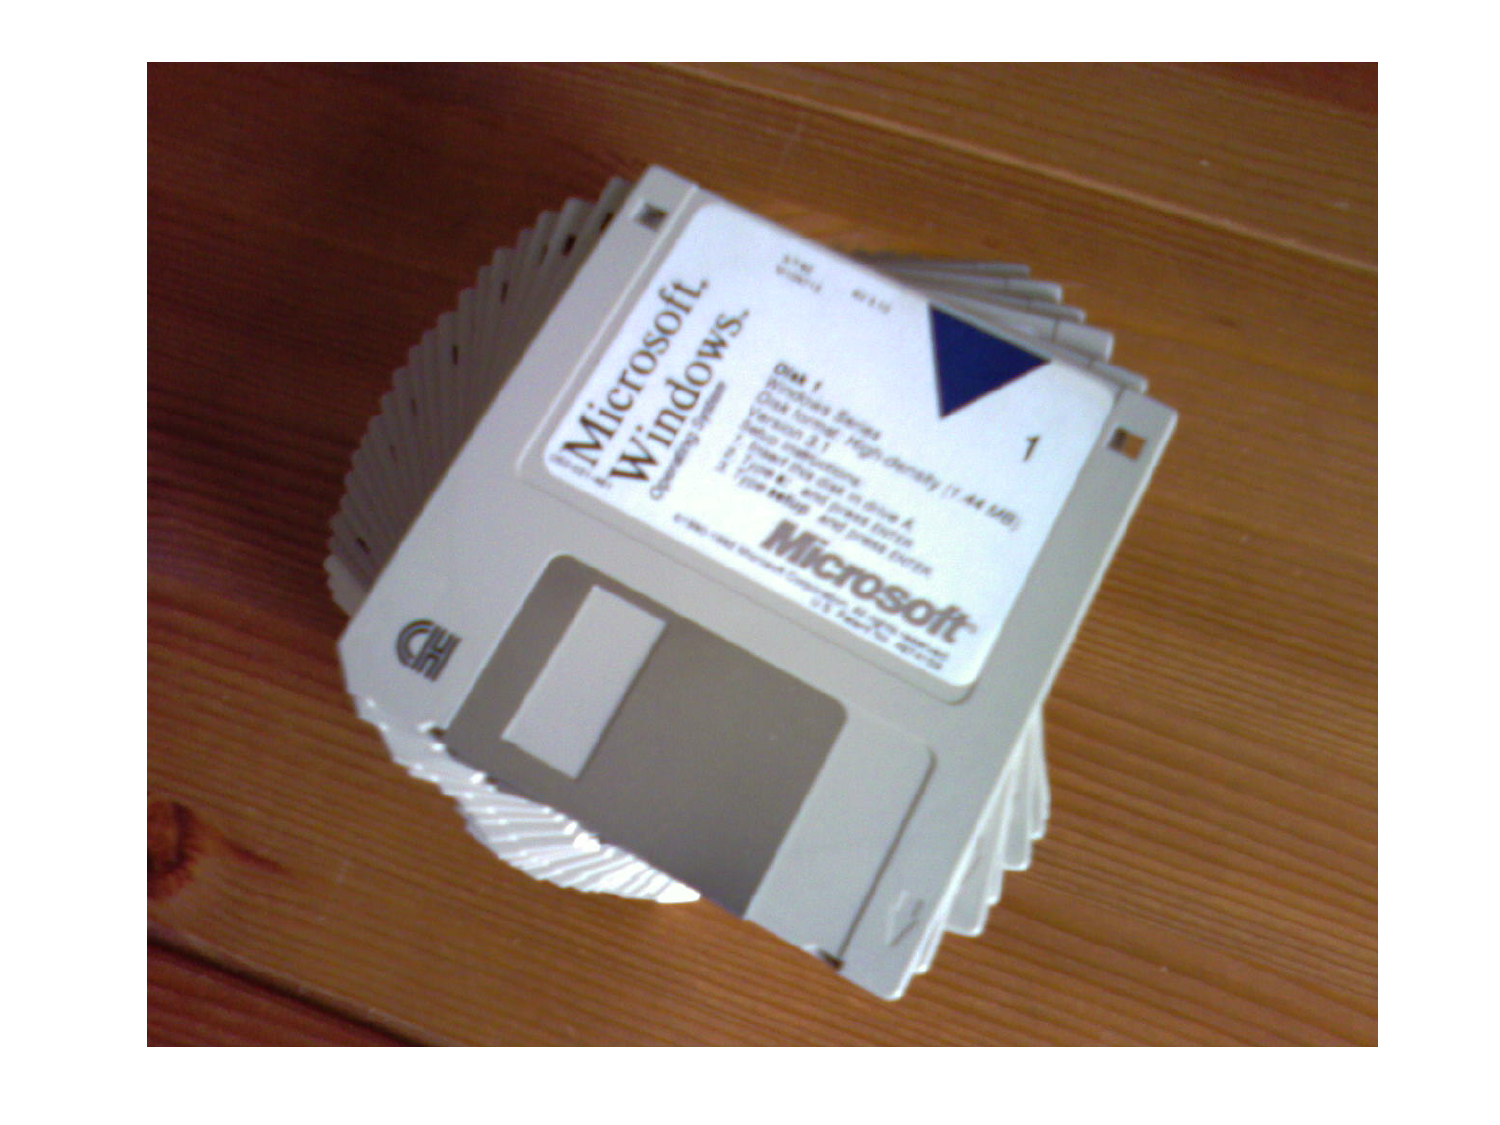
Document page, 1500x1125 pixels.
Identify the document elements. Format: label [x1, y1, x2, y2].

picture [147, 62, 1378, 1047]
